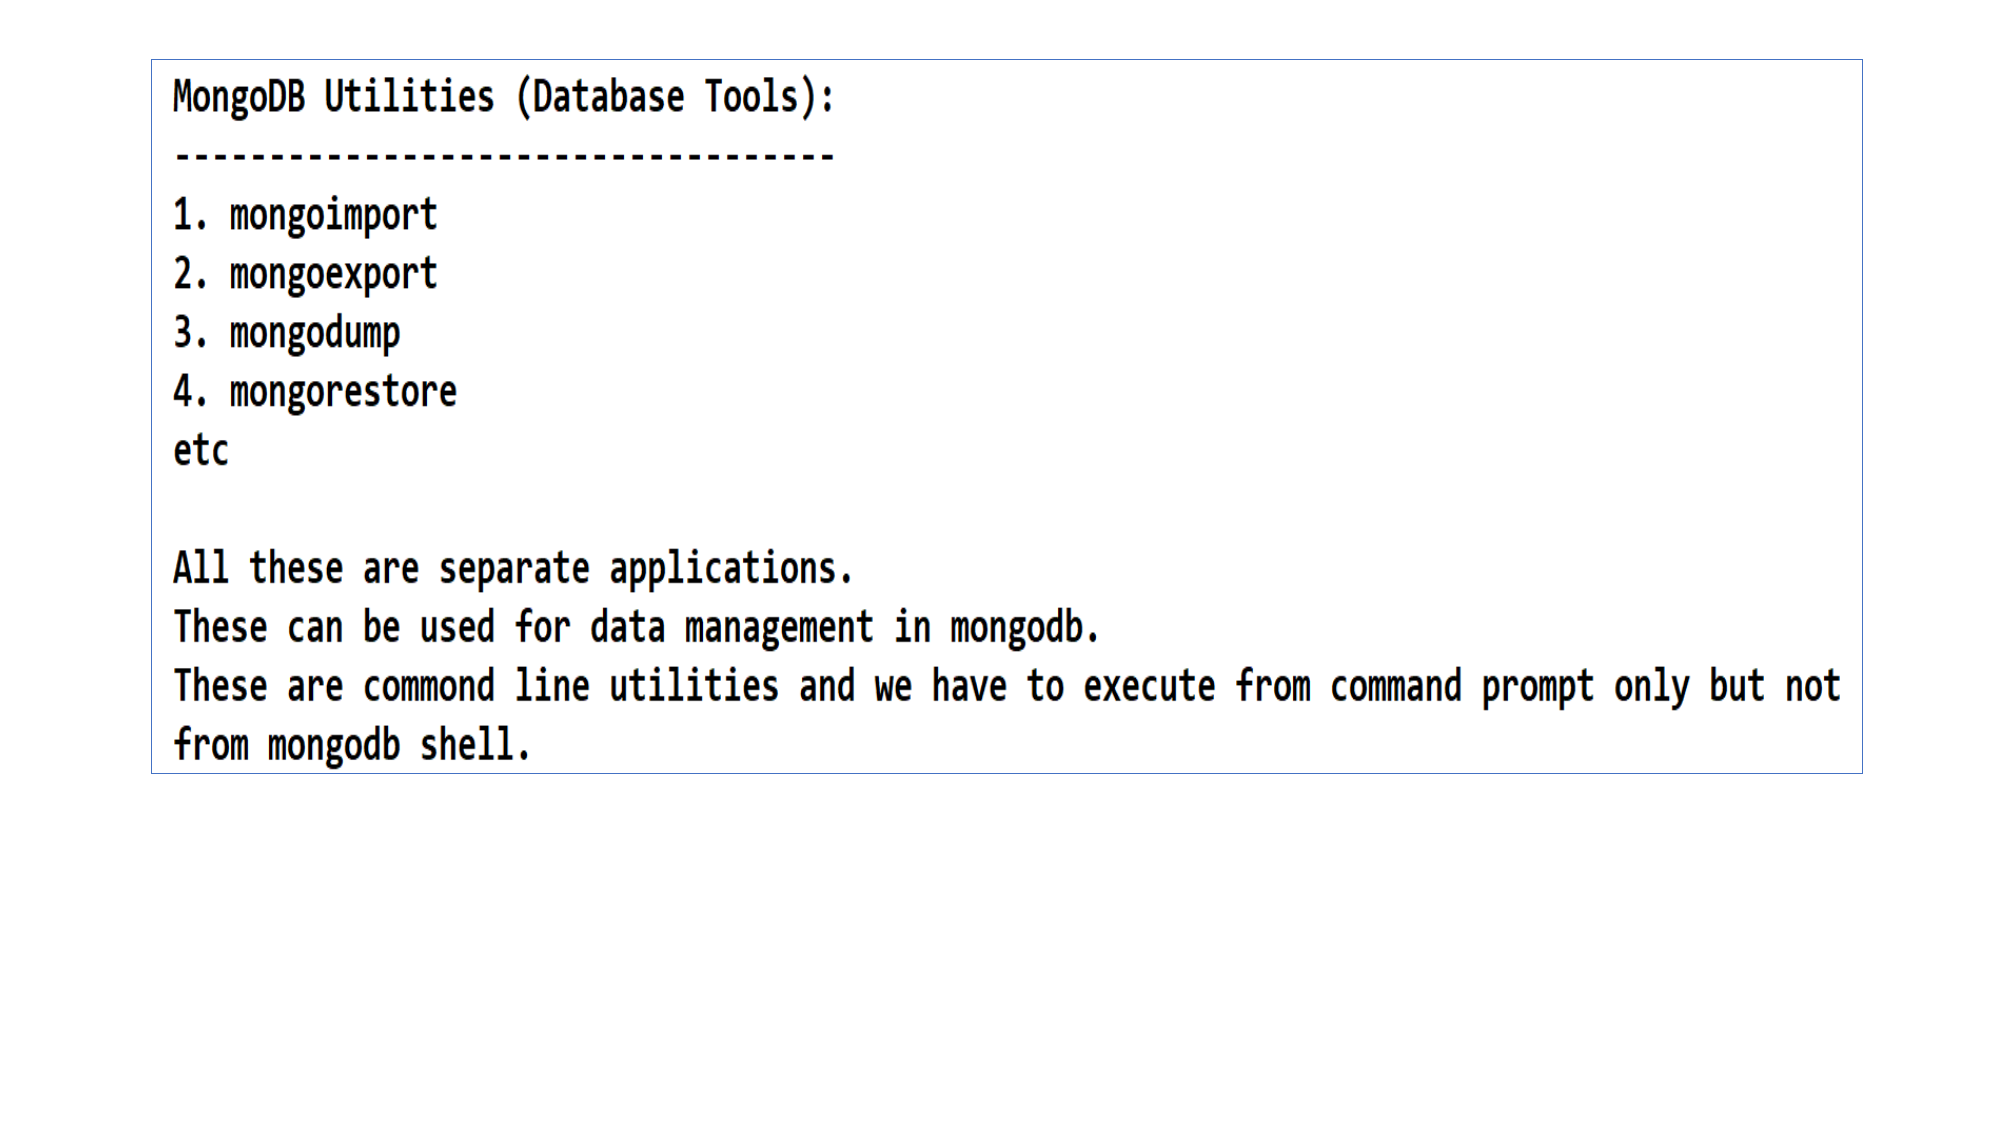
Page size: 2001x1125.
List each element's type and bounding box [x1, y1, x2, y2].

picture [151, 59, 1863, 774]
